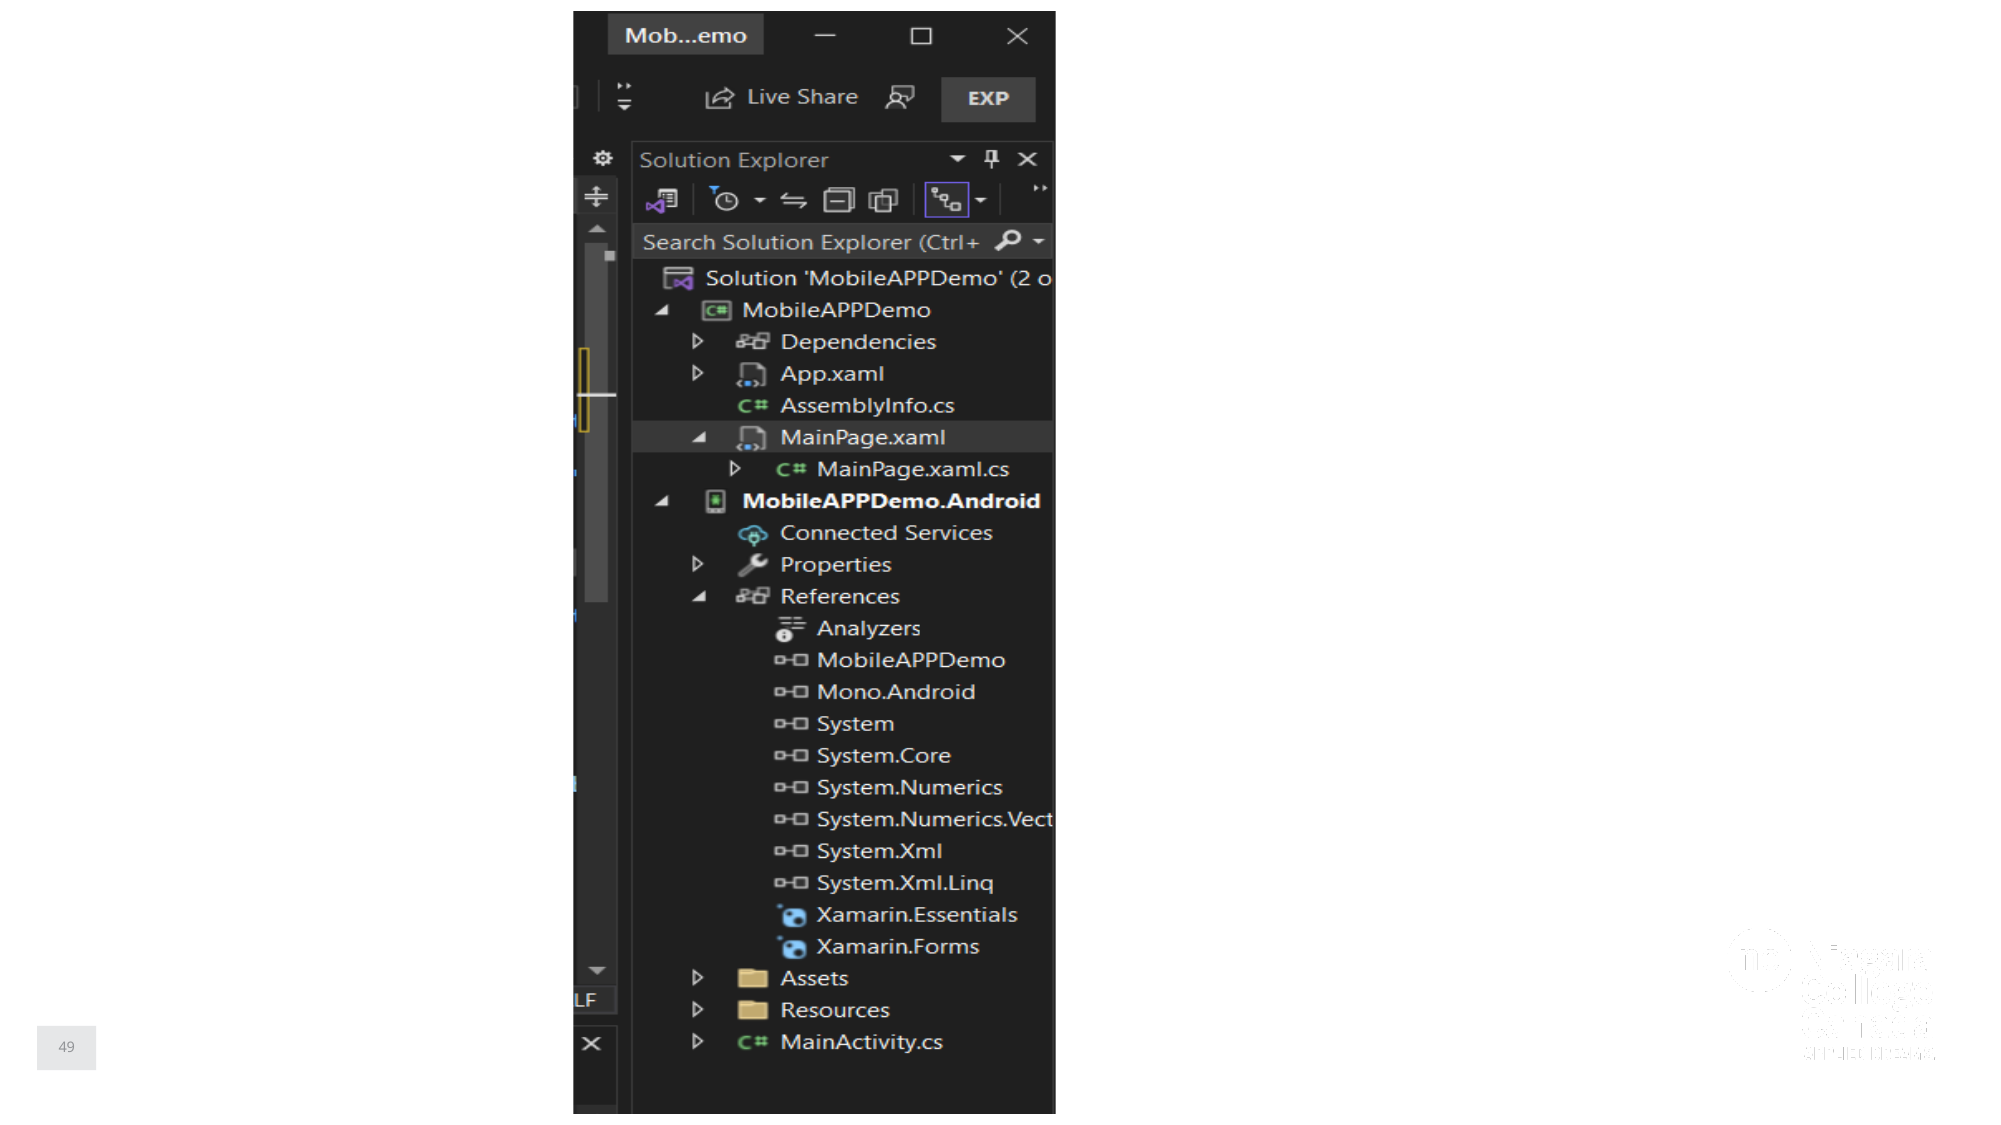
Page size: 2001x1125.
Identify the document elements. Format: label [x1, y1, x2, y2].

picture [573, 11, 1056, 1114]
